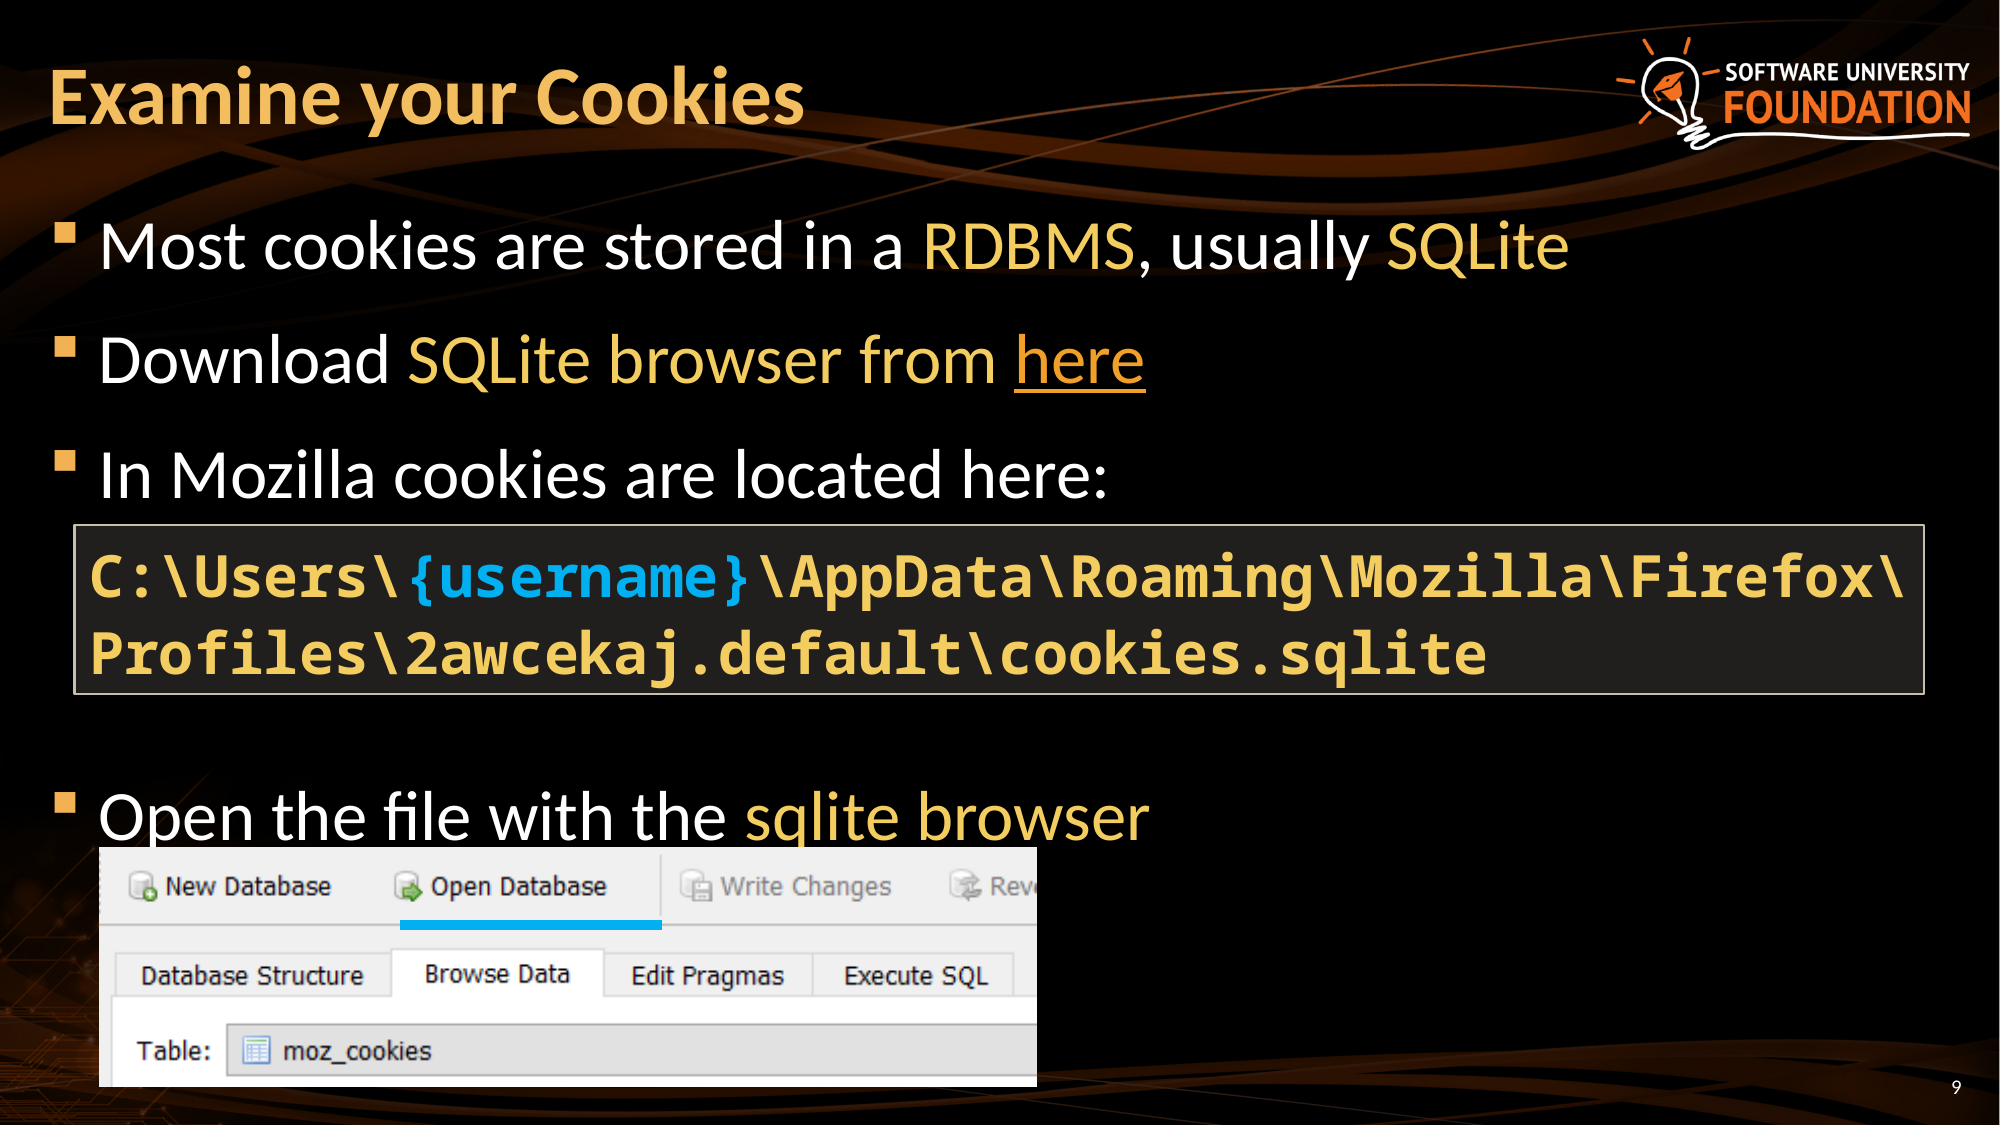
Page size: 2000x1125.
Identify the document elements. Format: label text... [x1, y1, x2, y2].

list Most cookies are stored in a RDBMS, usually SQLite Download SQLite browser from here In Mozilla cookies are located here: Open the file with the sqlite browser [31, 188, 1968, 1103]
picture [0, 0, 2000, 1125]
title Examine your Cookies [30, 6, 1602, 189]
text_box C:\Users\{username}\AppData\Roaming\Mozilla\Firefox\Profiles\2awcekaj.default\cookies.sqlite [74, 524, 1925, 694]
